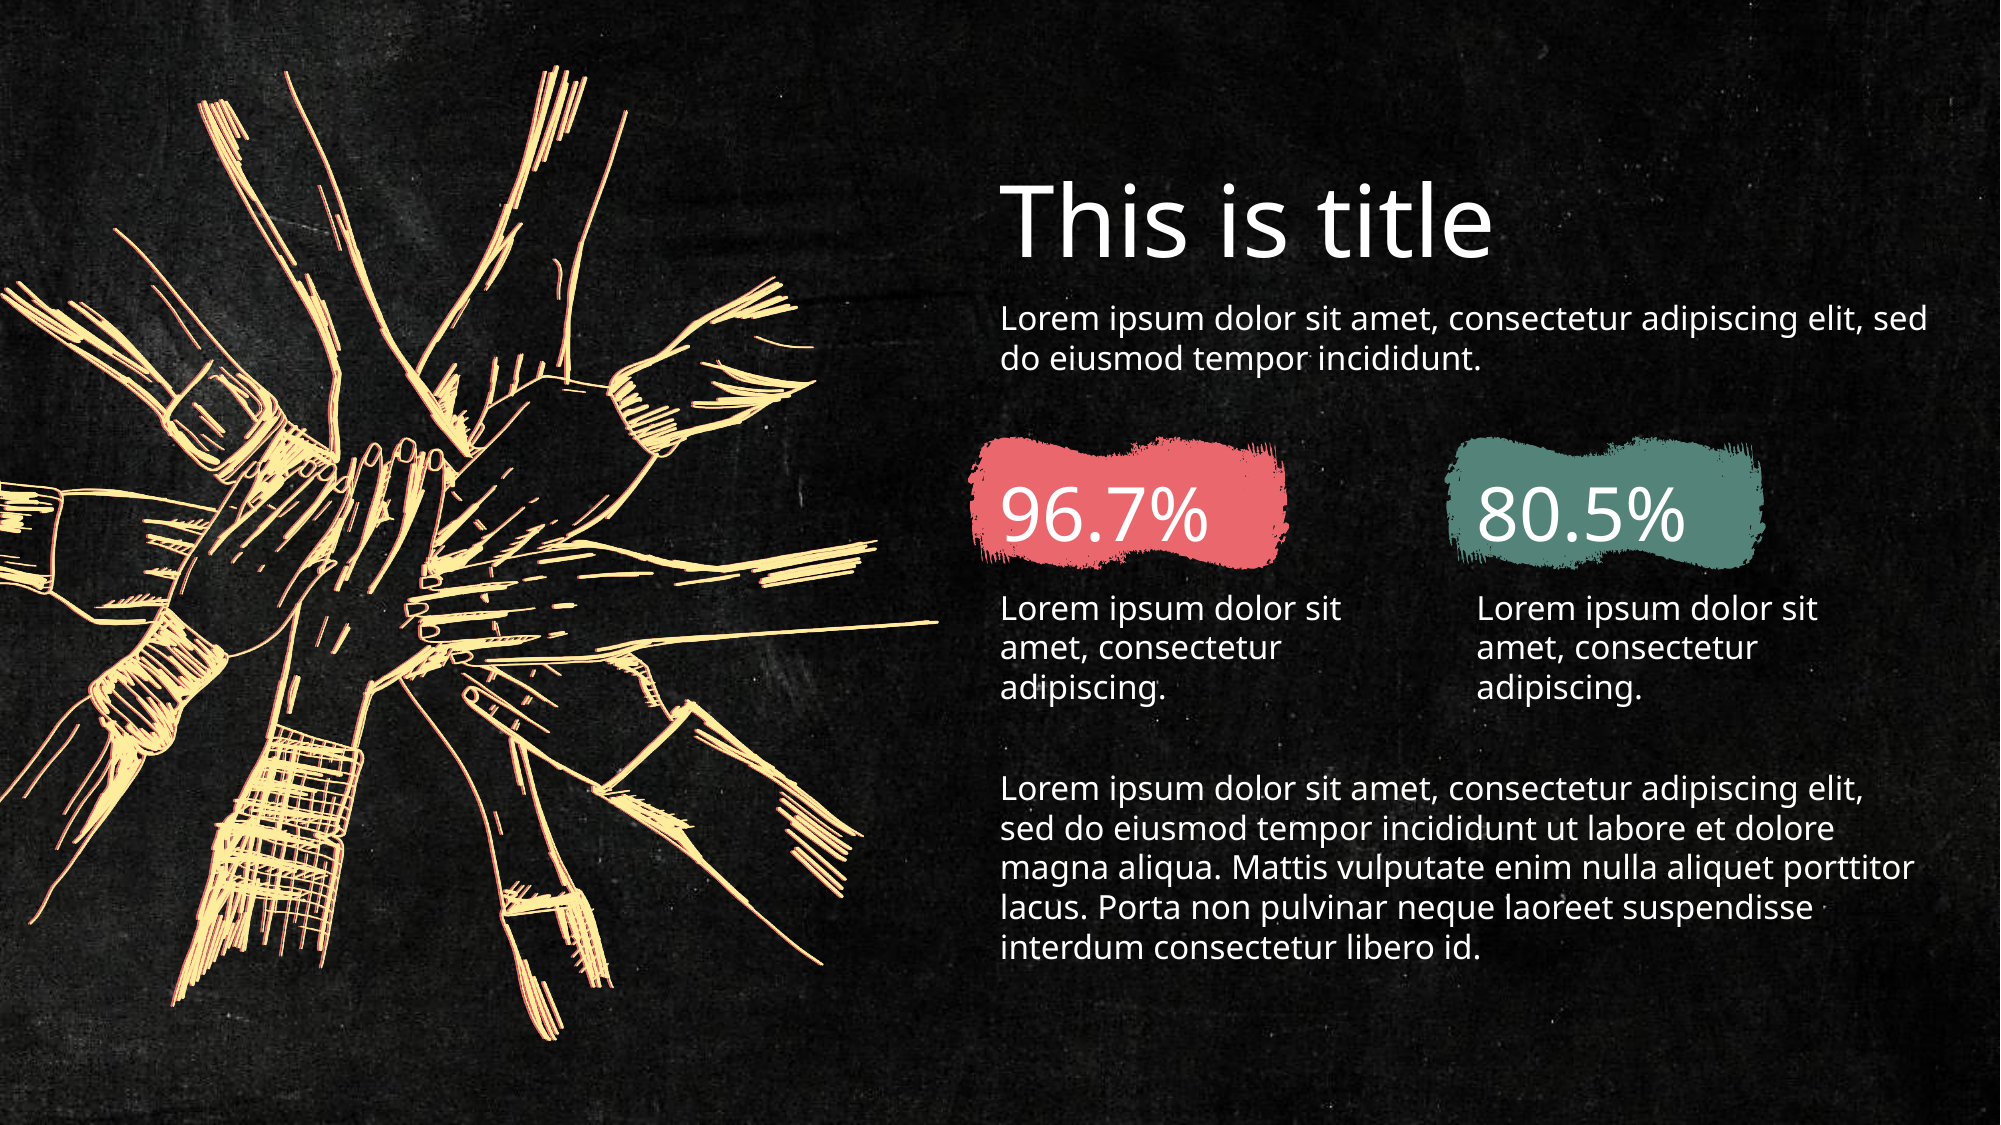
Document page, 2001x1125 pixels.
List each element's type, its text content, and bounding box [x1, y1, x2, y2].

text_box Lorem ipsum dolor sit amet, consectetur adipiscing. [999, 579, 1378, 714]
picture [0, 0, 2000, 1125]
text_box Lorem ipsum dolor sit amet, consectetur adipiscing elit, sed do eiusmod tempor incididunt. [999, 289, 1947, 385]
text_box This is title [999, 172, 1933, 278]
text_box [1444, 436, 1766, 570]
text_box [967, 436, 1290, 570]
text_box Lorem ipsum dolor sit amet, consectetur adipiscing elit, sed do eiusmod tempor incididunt ut labore et dolore magna aliqua. Mattis vulputate enim nulla aliquet porttitor lacus. Porta non pulvinar neque laoreet suspendisse interdum consectetur libero id. [999, 759, 1933, 974]
text_box Lorem ipsum dolor sit amet, consectetur adipiscing. [1476, 579, 1854, 714]
